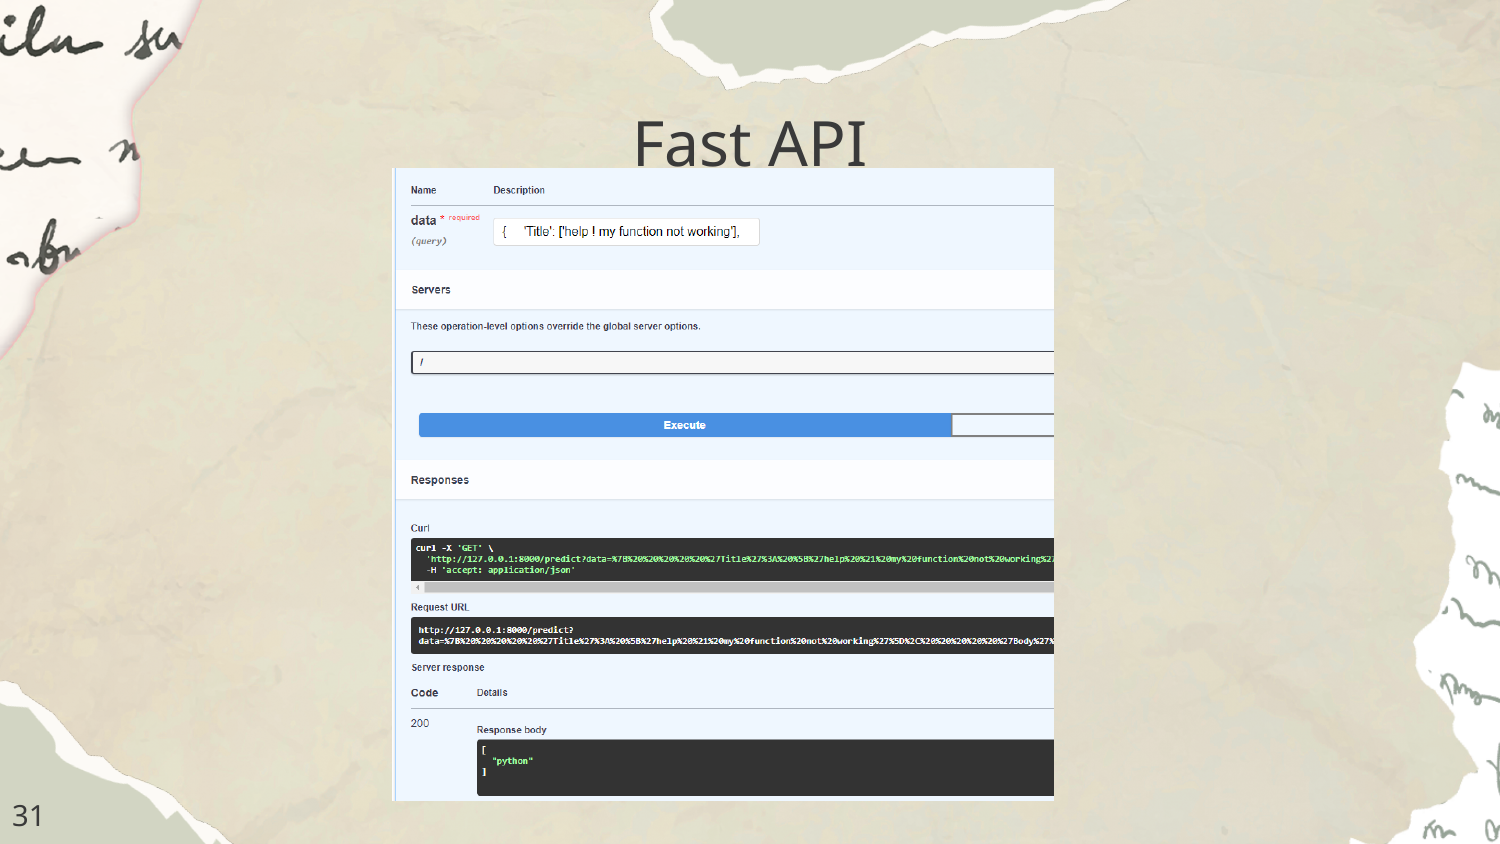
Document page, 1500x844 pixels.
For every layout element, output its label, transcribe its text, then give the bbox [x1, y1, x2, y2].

title Fast API [116, 88, 1383, 186]
text_box 31 [0, 777, 64, 842]
picture [0, 0, 1500, 844]
